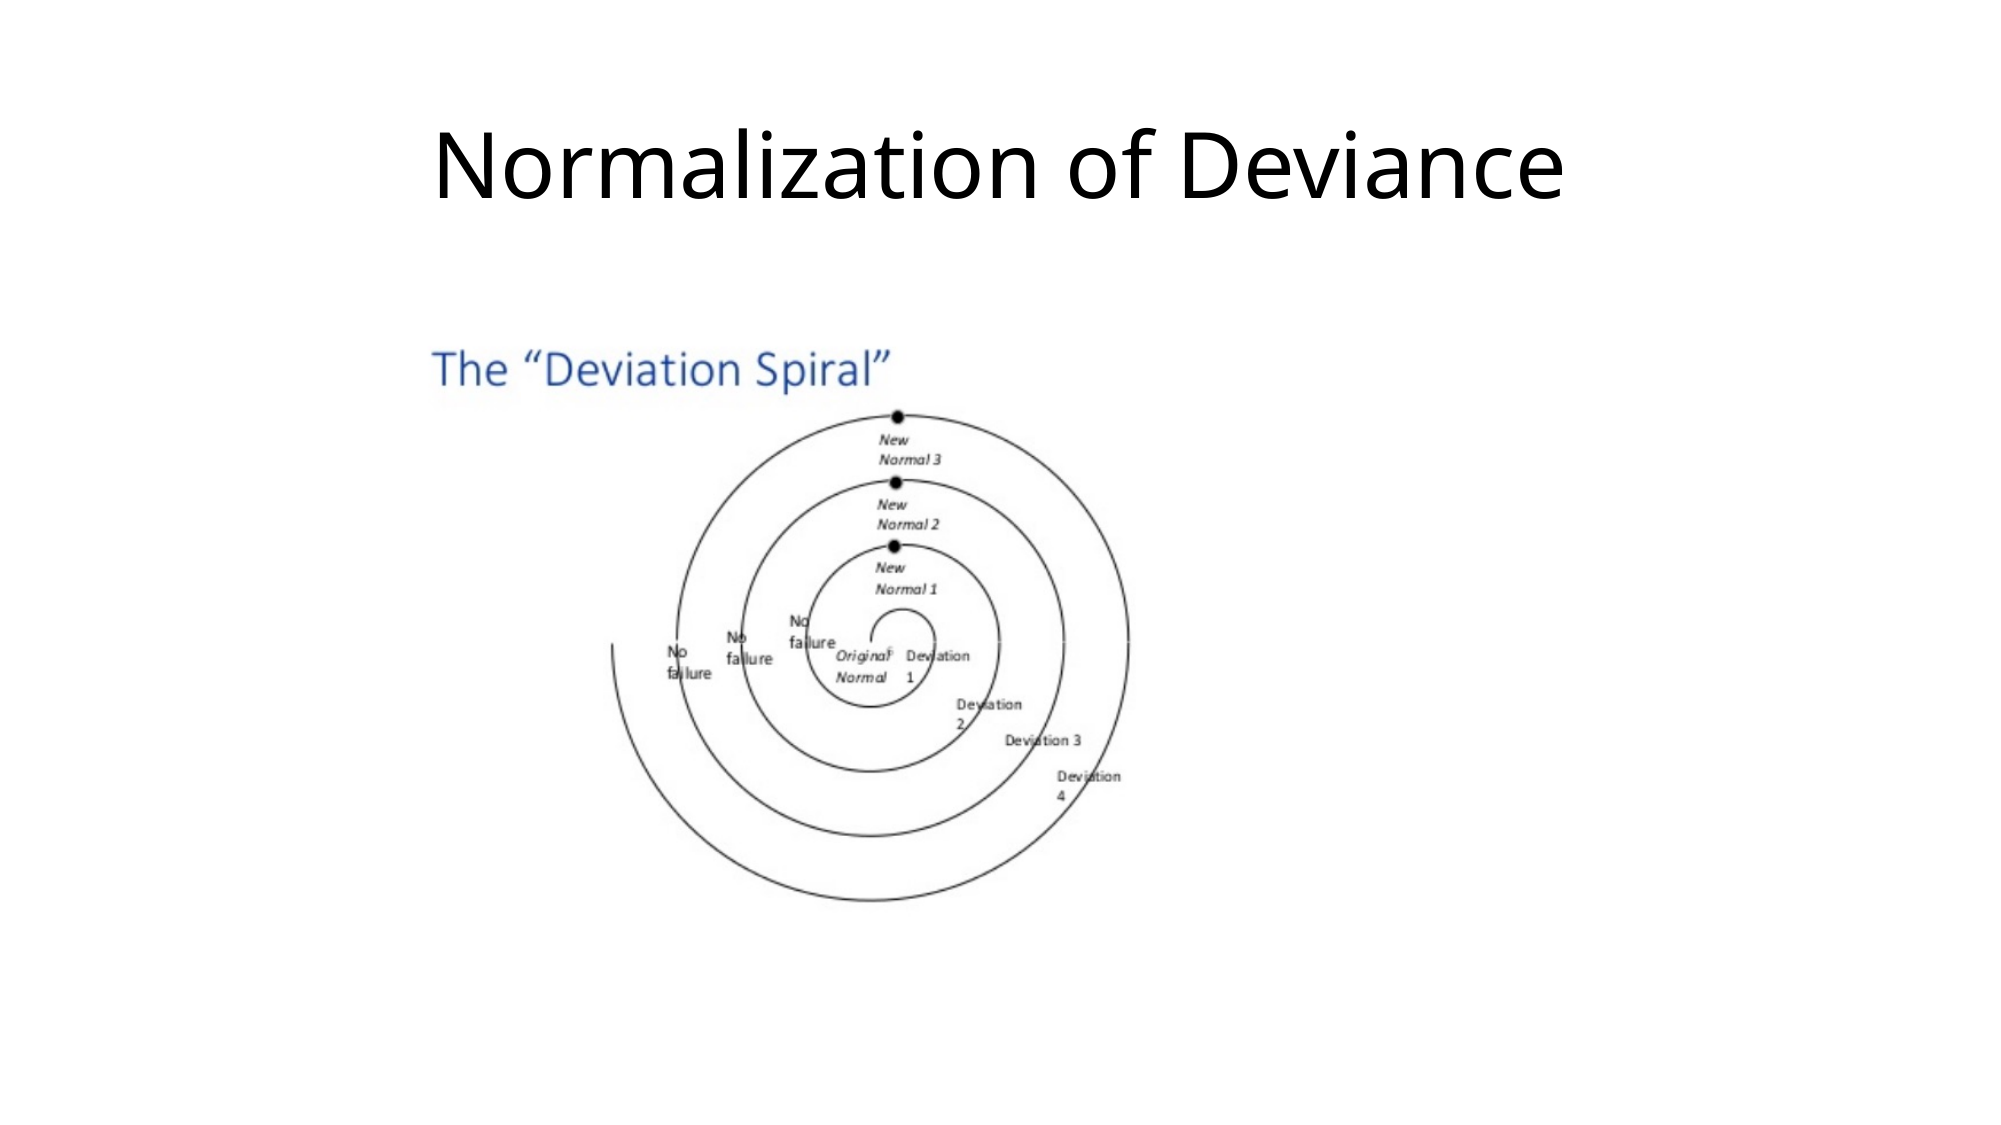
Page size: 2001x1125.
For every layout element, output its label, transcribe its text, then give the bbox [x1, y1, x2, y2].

picture [374, 292, 1521, 938]
title Normalization of Deviance [137, 59, 1863, 278]
